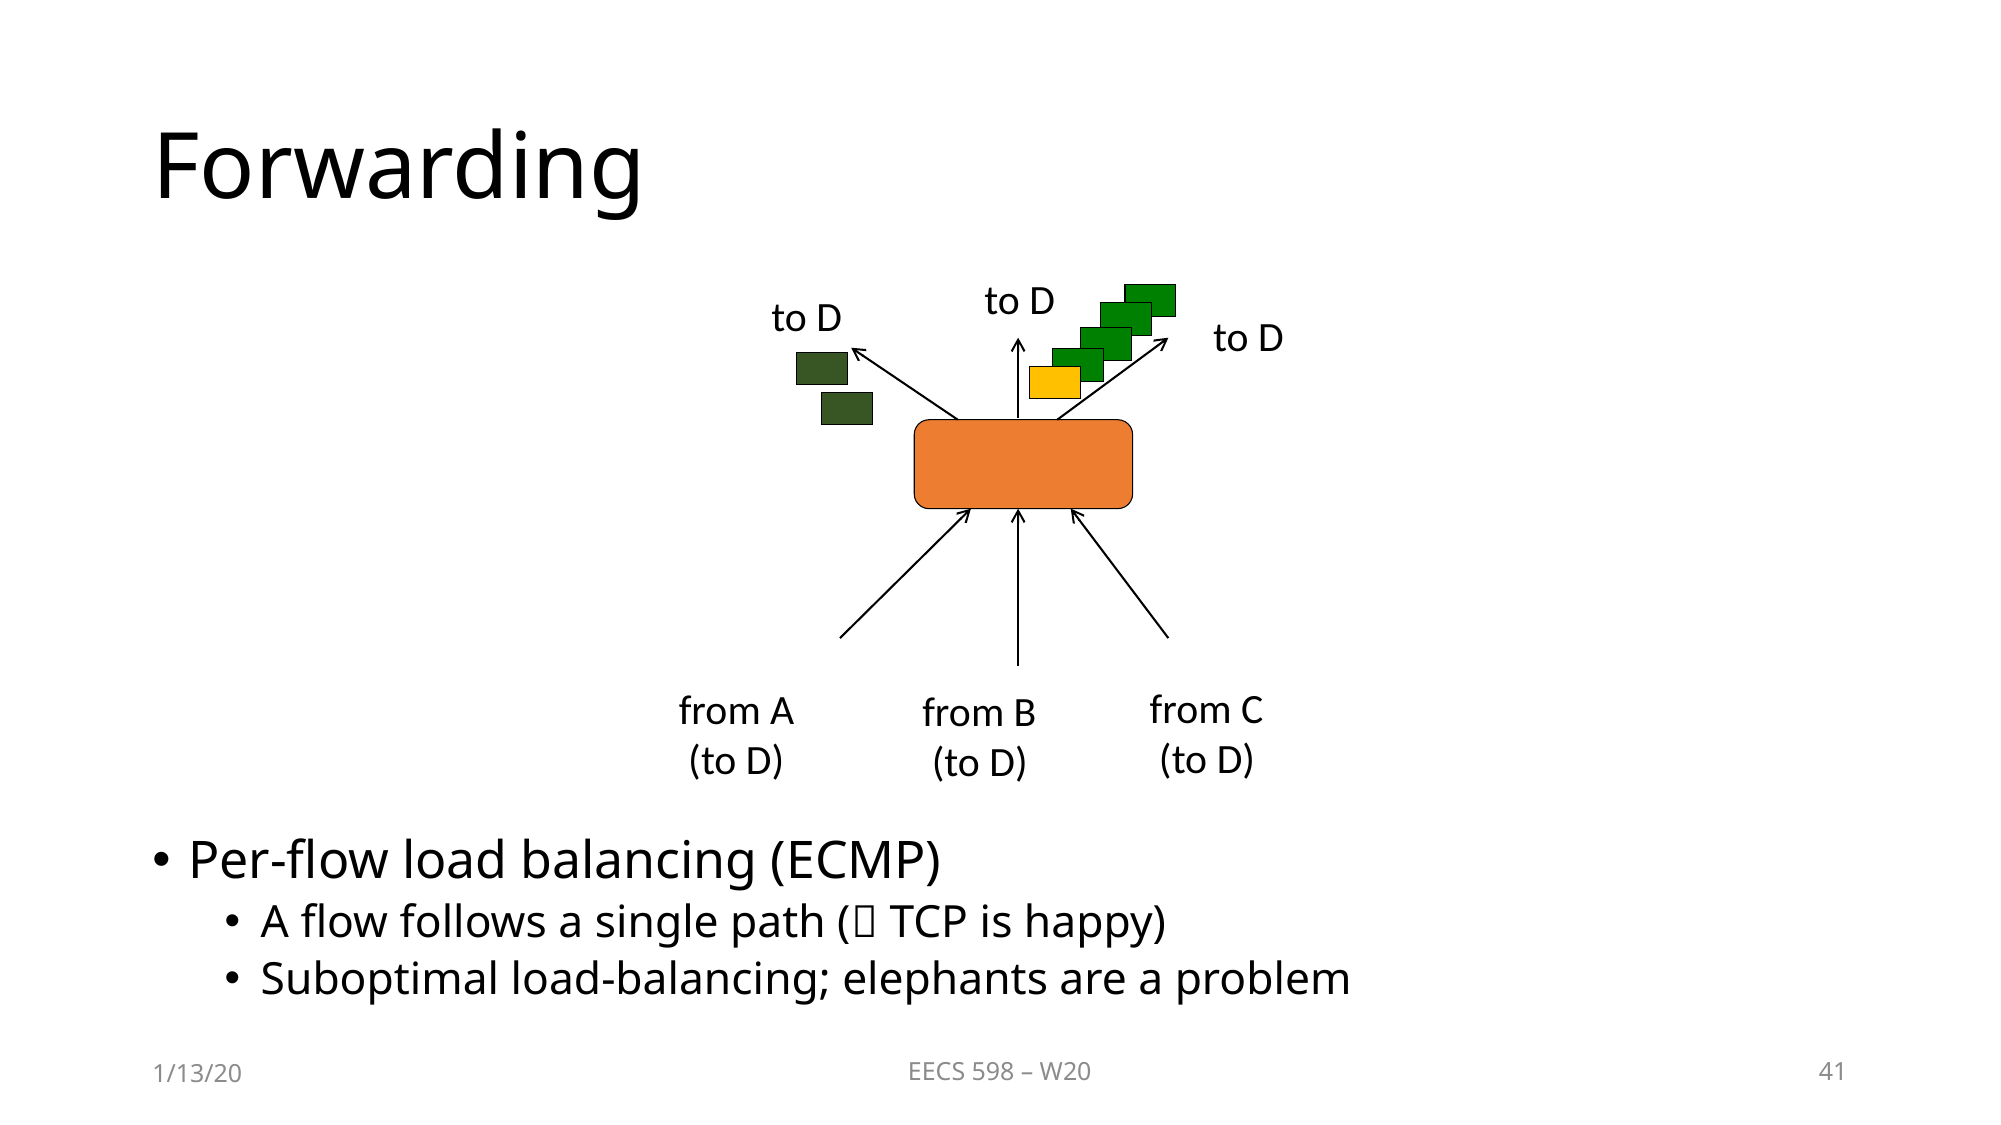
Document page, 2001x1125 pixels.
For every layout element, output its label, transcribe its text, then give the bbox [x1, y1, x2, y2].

text_box [796, 352, 848, 385]
text_box to D [1198, 302, 1299, 368]
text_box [851, 347, 958, 420]
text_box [1070, 508, 1169, 639]
text_box [1080, 327, 1132, 337]
slide_number 41 [1412, 1042, 1863, 1103]
text_box [821, 392, 873, 425]
text_box to D [756, 282, 858, 347]
text_box to D [969, 265, 1070, 331]
text_box [1052, 348, 1057, 366]
text_box [1100, 302, 1152, 336]
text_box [1057, 337, 1169, 420]
footer EECS 598 – W20 [662, 1042, 1338, 1103]
text_box from A (to D) [664, 675, 810, 790]
text_box [1124, 284, 1176, 317]
list Per-flow load balancing (ECMP) A flow follows a single path ( TCP is happy) Suboptimal load-balancing; elephants are a problem [137, 299, 1863, 1014]
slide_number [137, 1042, 588, 1103]
text_box [913, 419, 1134, 510]
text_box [839, 508, 971, 639]
text_box from B (to D) [907, 677, 1052, 792]
title Forwarding [137, 59, 1863, 278]
text_box [1029, 366, 1057, 399]
text_box from C (to D) [1134, 674, 1279, 789]
